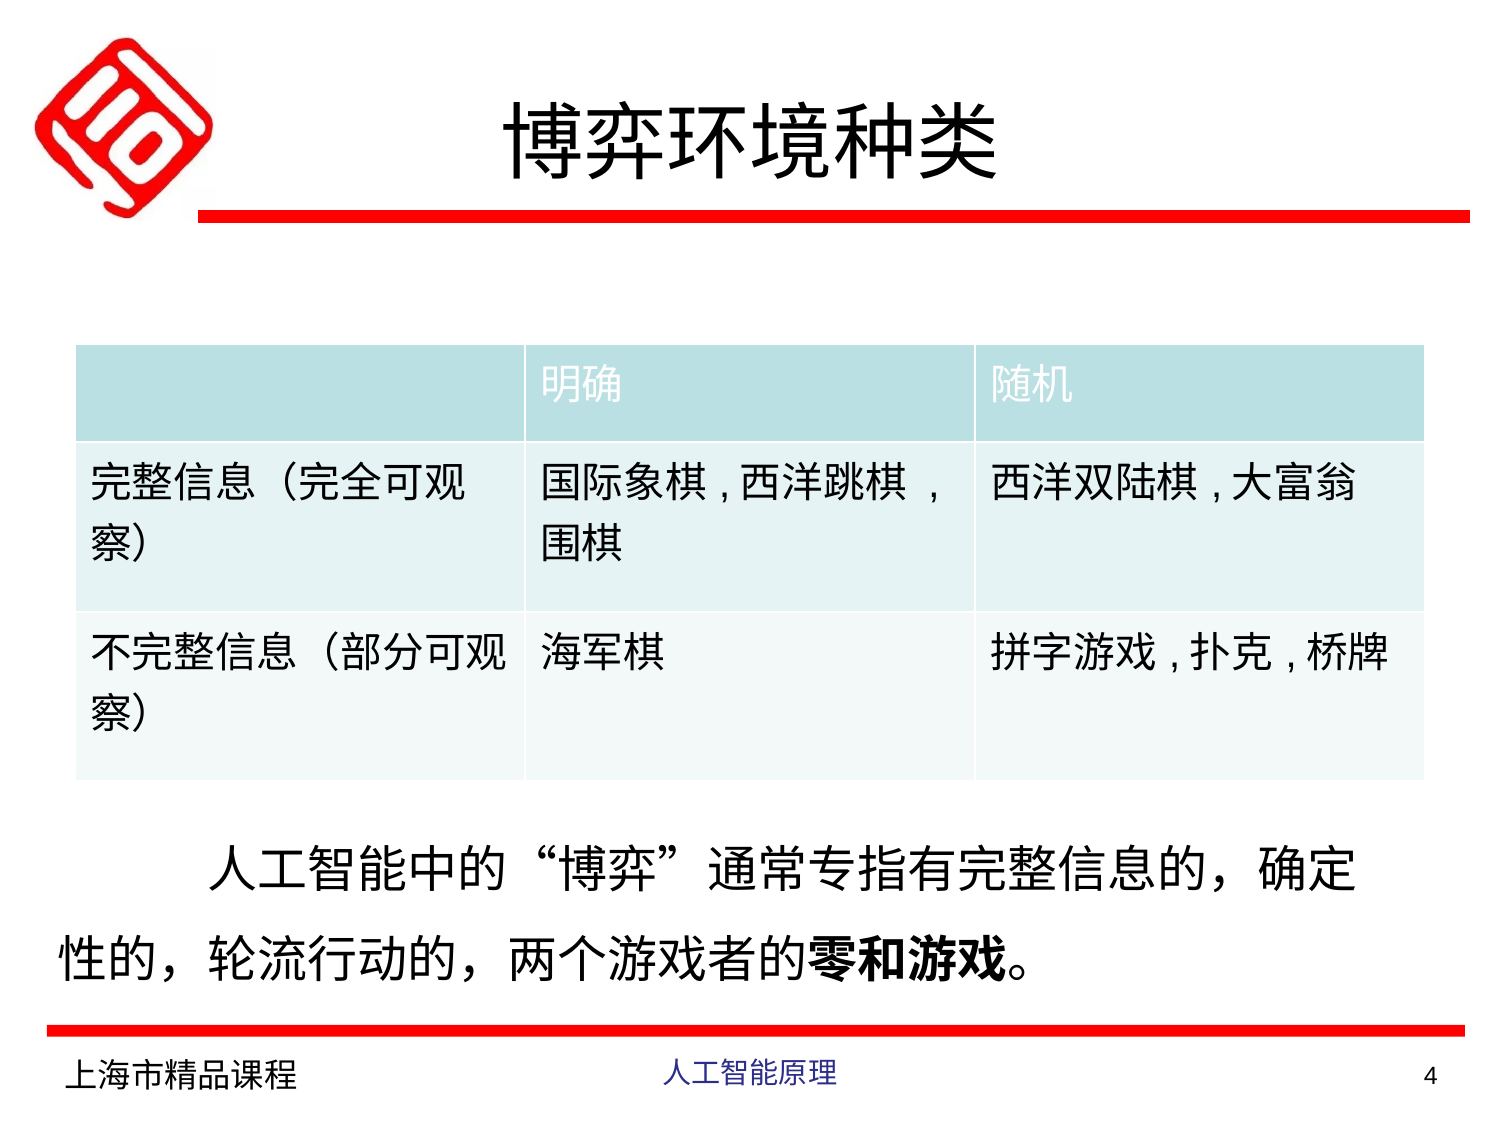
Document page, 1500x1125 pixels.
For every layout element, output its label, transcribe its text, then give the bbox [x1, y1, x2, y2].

text_box 博弈环境种类 [74, 45, 1425, 233]
slide_number 上海市精品课程 [50, 1046, 450, 1125]
slide_number 4 [1287, 1051, 1454, 1088]
table_cell 国际象棋,西洋跳棋 ,围棋 [526, 443, 974, 611]
table_cell 不完整信息（部分可观察） [76, 613, 524, 780]
table_cell 海军棋 [526, 613, 974, 780]
footer 人工智能原理 [512, 1046, 988, 1125]
picture [31, 34, 216, 221]
table_header 明确 [526, 345, 974, 441]
table_header 随机 [976, 345, 1424, 441]
text_box 人工智能中的“博弈”通常专指有完整信息的，确定性的，轮流行动的，两个游戏者的零和游戏。 [42, 799, 1421, 995]
table_cell 西洋双陆棋,大富翁 [976, 443, 1424, 611]
table_cell 完整信息（完全可观察） [76, 443, 524, 611]
table_header [76, 345, 524, 441]
table_cell 拼字游戏,扑克,桥牌 [976, 613, 1424, 780]
